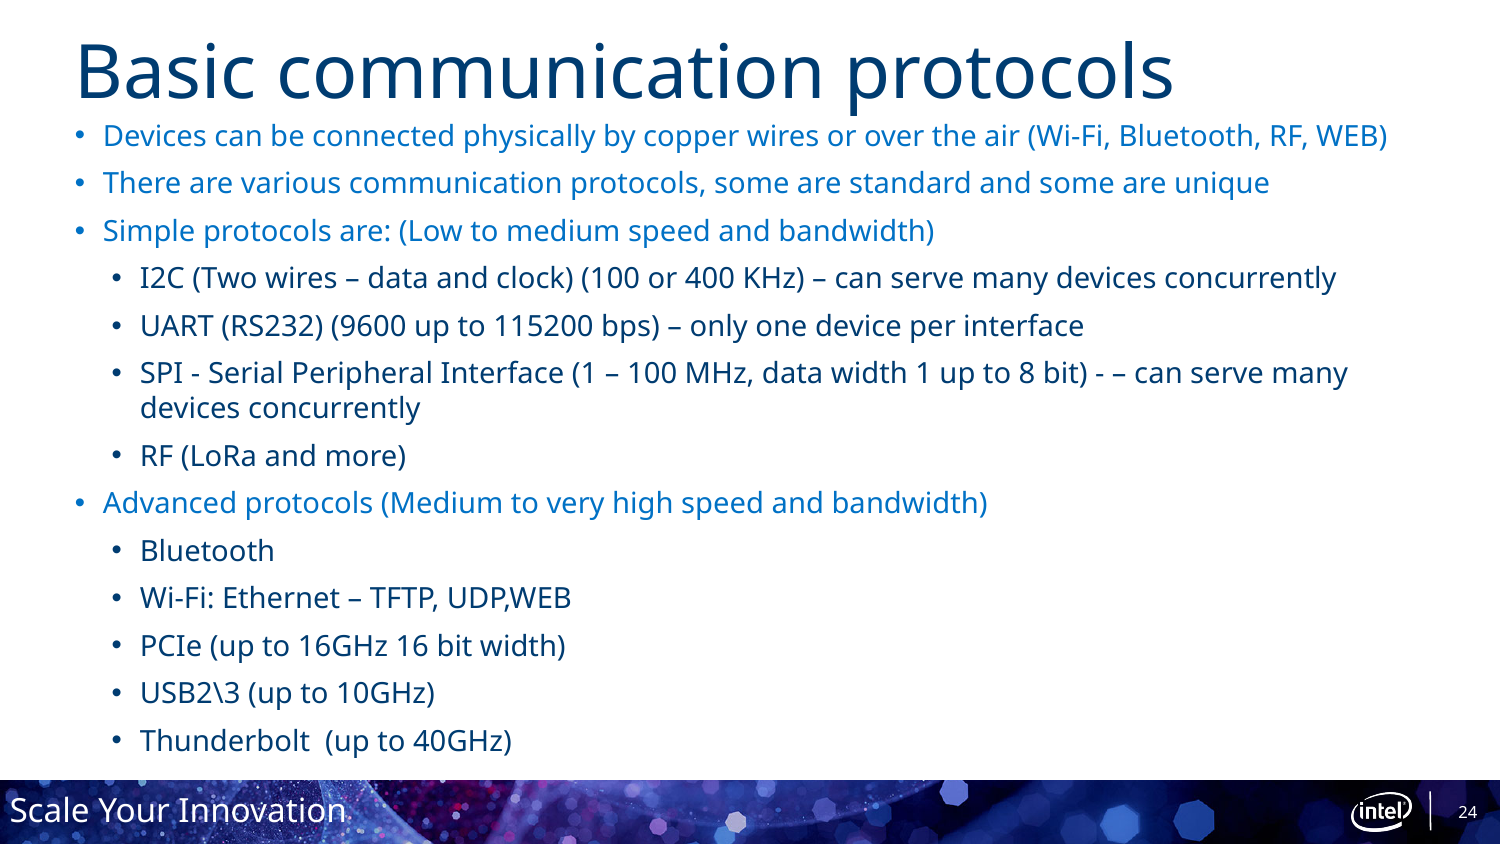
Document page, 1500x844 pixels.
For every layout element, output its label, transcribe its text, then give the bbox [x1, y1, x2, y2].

list Devices can be connected physically by copper wires or over the air (Wi-Fi, Bluetooth, RF, WEB) There are various communication protocols, some are standard and some are unique Simple protocols are: (Low to medium speed and bandwidth) I2C (Two wires – data and clock) (100 or 400 KHz) – can serve many devices concurrently UART (RS232) (9600 up to 115200 bps) – only one device per interface SPI - Serial Peripheral Interface (1 – 100 MHz, data width 1 up to 8 bit) - – can serve many devices concurrently RF (LoRa and more) Advanced protocols (Medium to very high speed and bandwidth) Bluetooth Wi-Fi: Ethernet – TFTP, UDP,WEB PCIe (up to 16GHz 16 bit width) USB2\3 (up to 10GHz) Thunderbolt (up to 40GHz) [74, 117, 1425, 760]
title Basic communication protocols [74, 50, 1425, 106]
picture [0, 780, 1500, 844]
slide_number 24 [1127, 791, 1478, 837]
